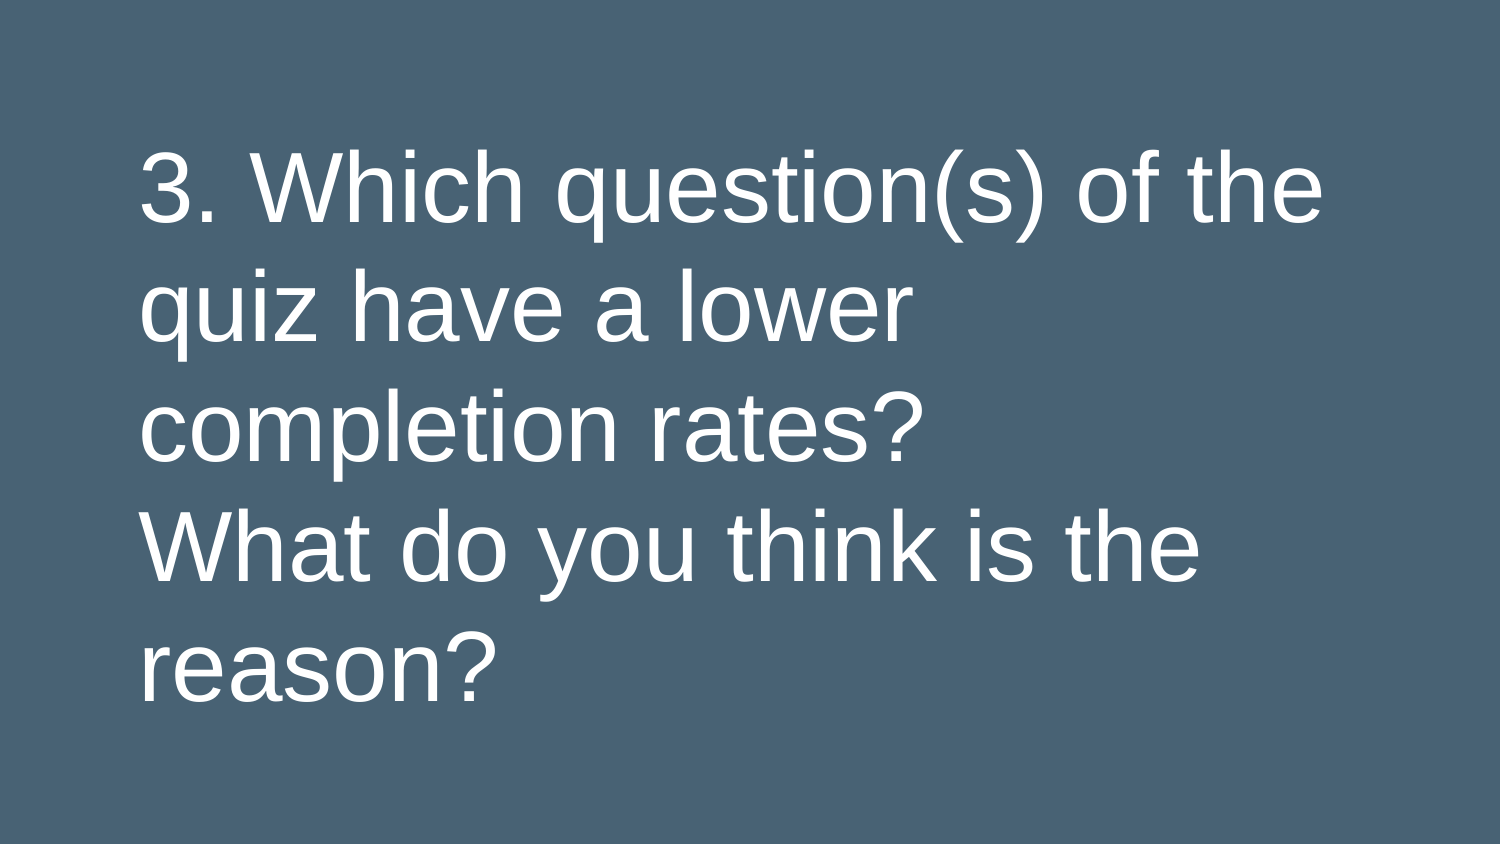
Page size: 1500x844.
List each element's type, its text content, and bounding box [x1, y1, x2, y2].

text_box 3. Which question(s) of the quiz have a lower completion rates? What do you think is the reason? [123, 253, 1377, 591]
